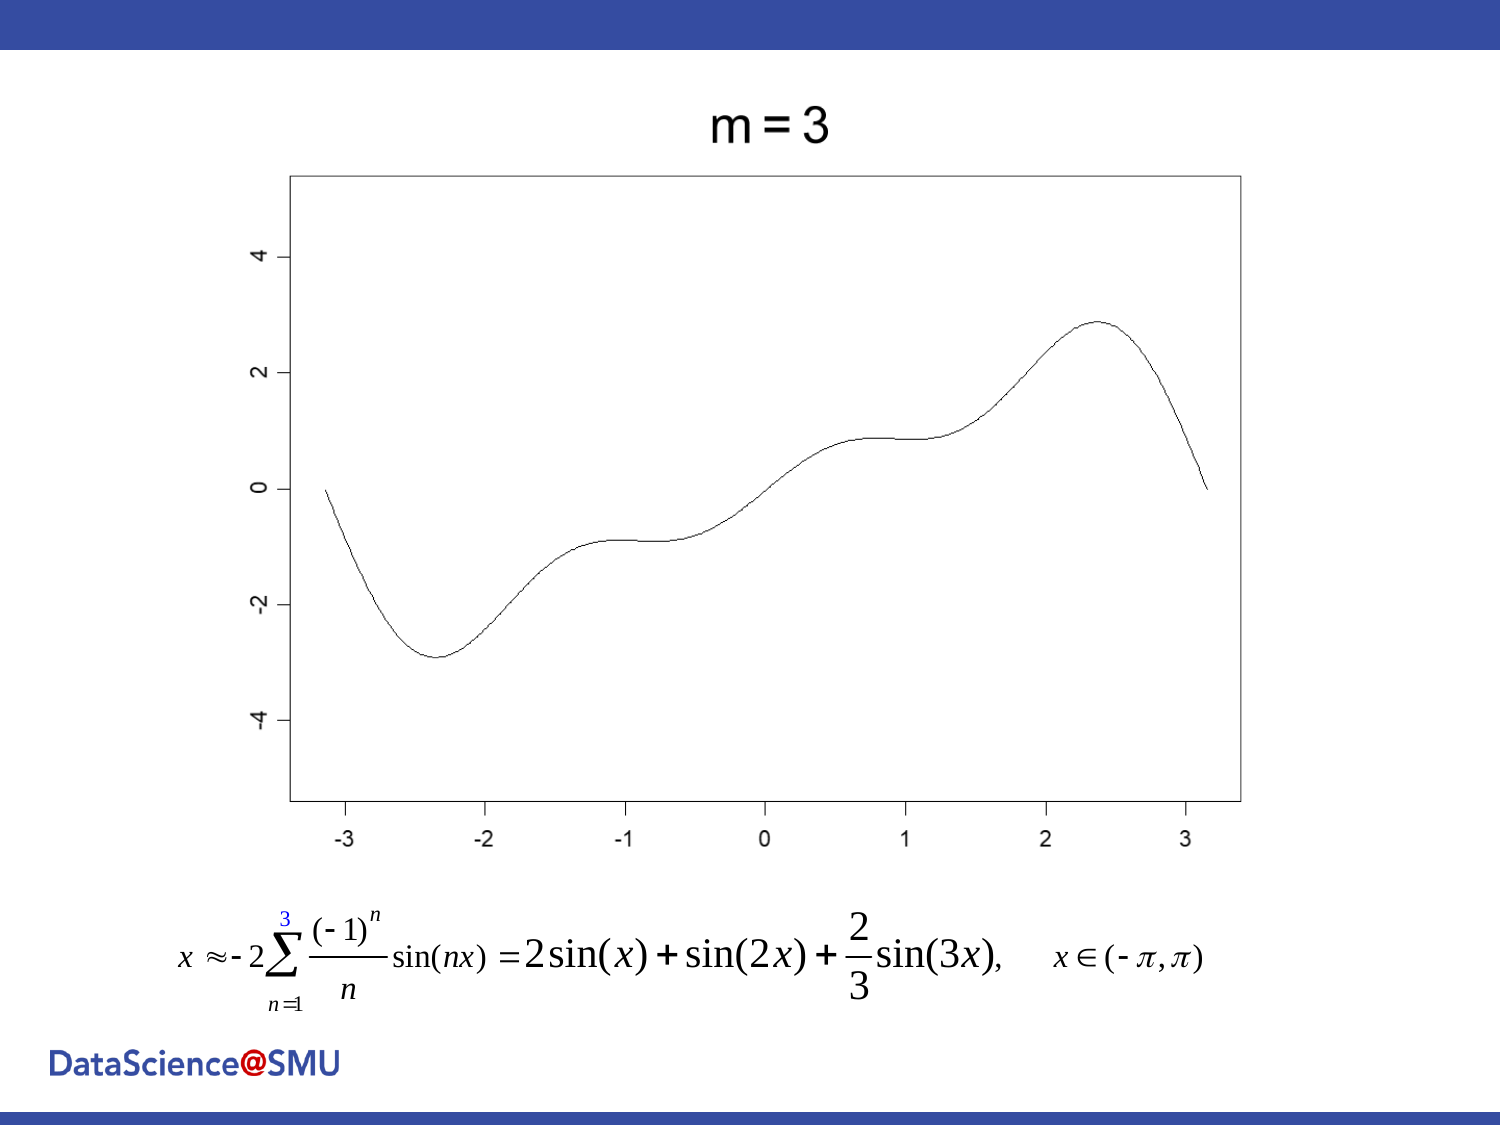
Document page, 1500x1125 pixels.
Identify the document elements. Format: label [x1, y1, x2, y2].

text_box [174, 894, 1207, 1015]
picture [222, 87, 1278, 879]
picture [50, 1049, 339, 1076]
